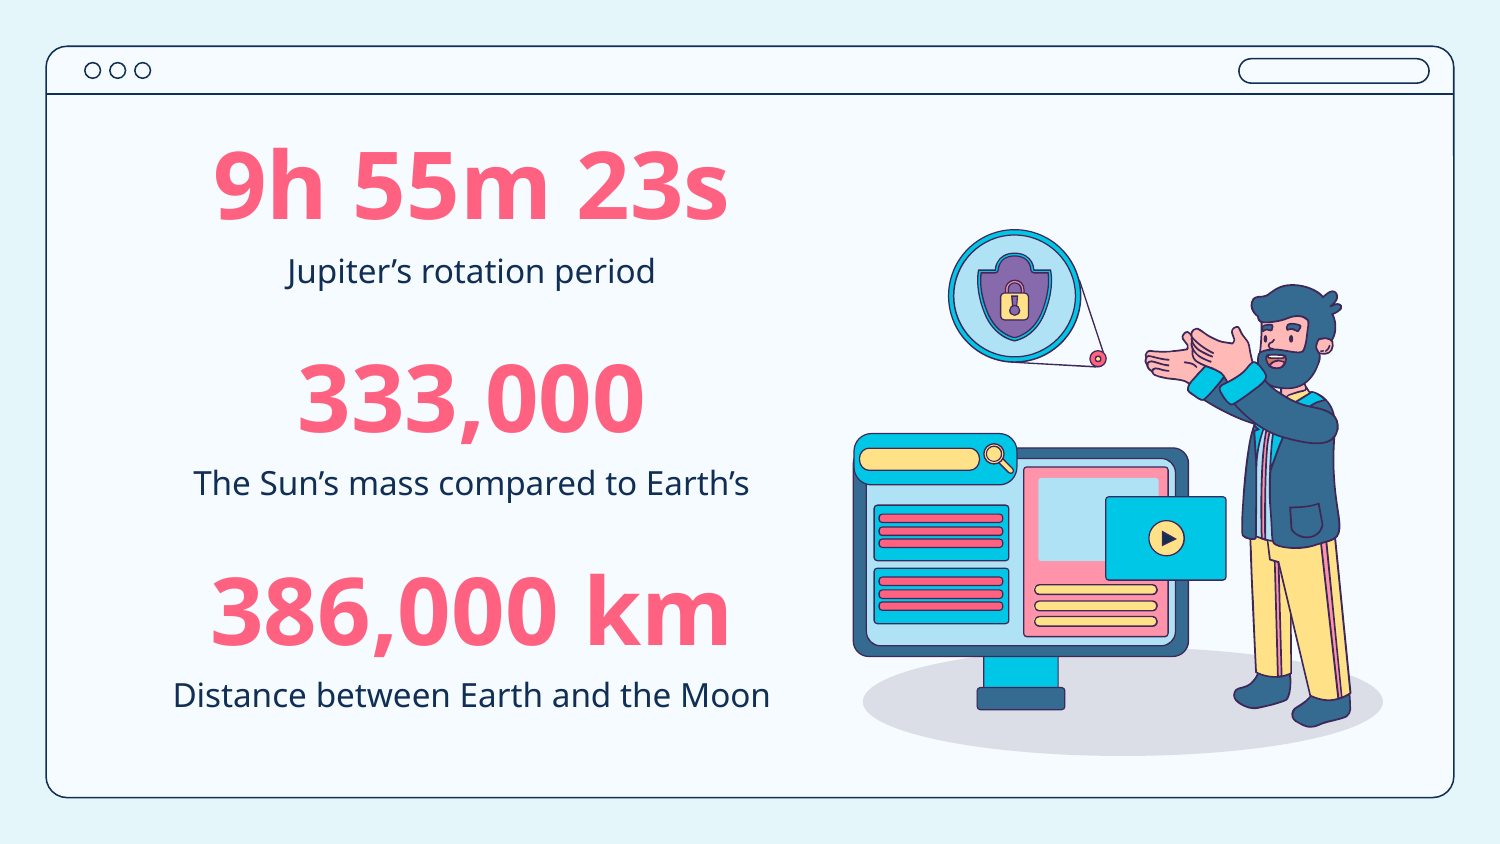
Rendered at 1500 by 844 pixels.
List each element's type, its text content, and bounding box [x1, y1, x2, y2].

title 333,000 [116, 339, 828, 447]
subtitle The Sun’s mass compared to Earth’s [116, 447, 828, 506]
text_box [852, 228, 1384, 757]
title 386,000 km [116, 552, 828, 659]
subtitle Jupiter’s rotation period [116, 253, 828, 294]
subtitle Distance between Earth and the Moon [116, 659, 828, 717]
title 9h 55m 23s [116, 126, 828, 253]
